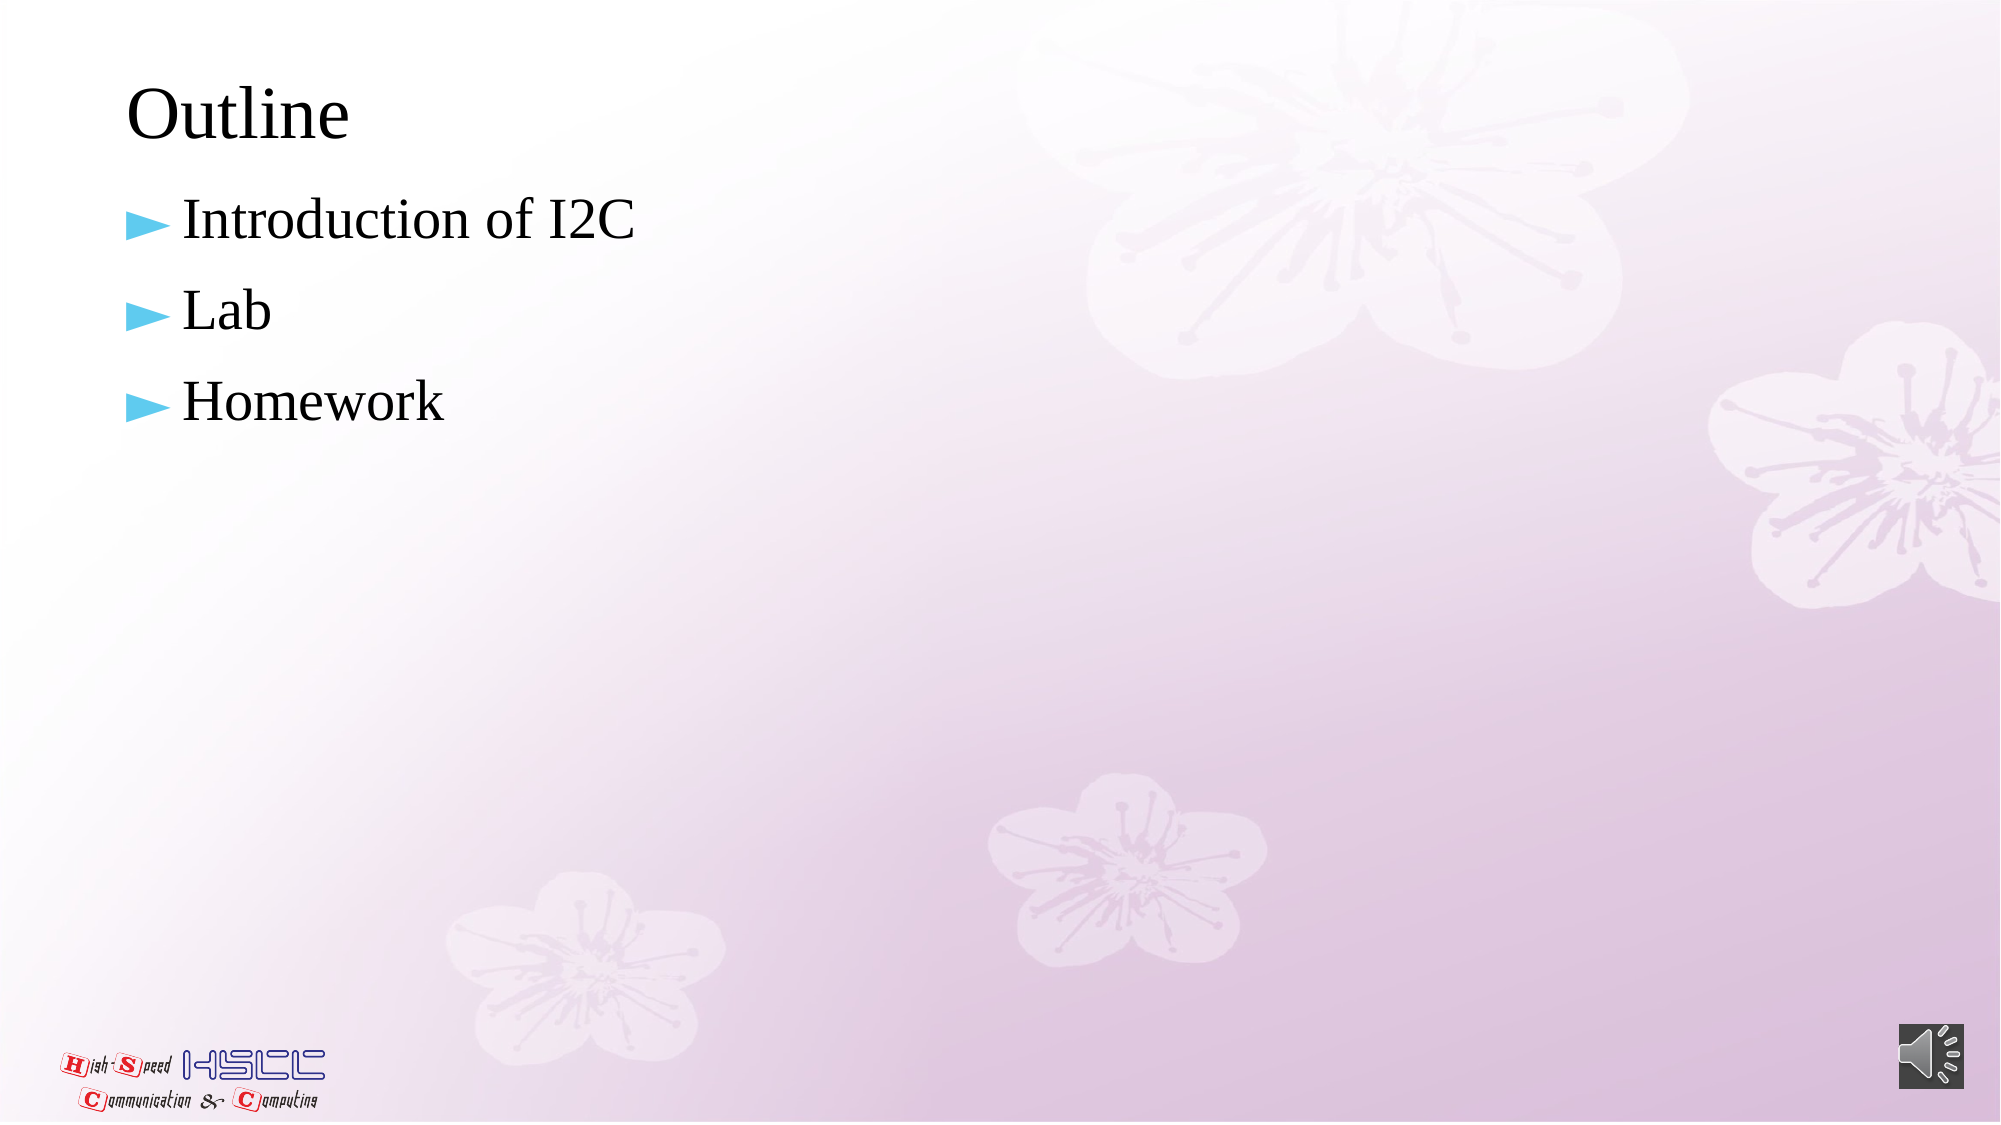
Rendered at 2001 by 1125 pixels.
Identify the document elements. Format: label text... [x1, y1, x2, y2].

list Introduction of I2C Lab Homework [111, 172, 1522, 992]
title Outline [111, 55, 1522, 172]
picture [0, 1, 2001, 1122]
